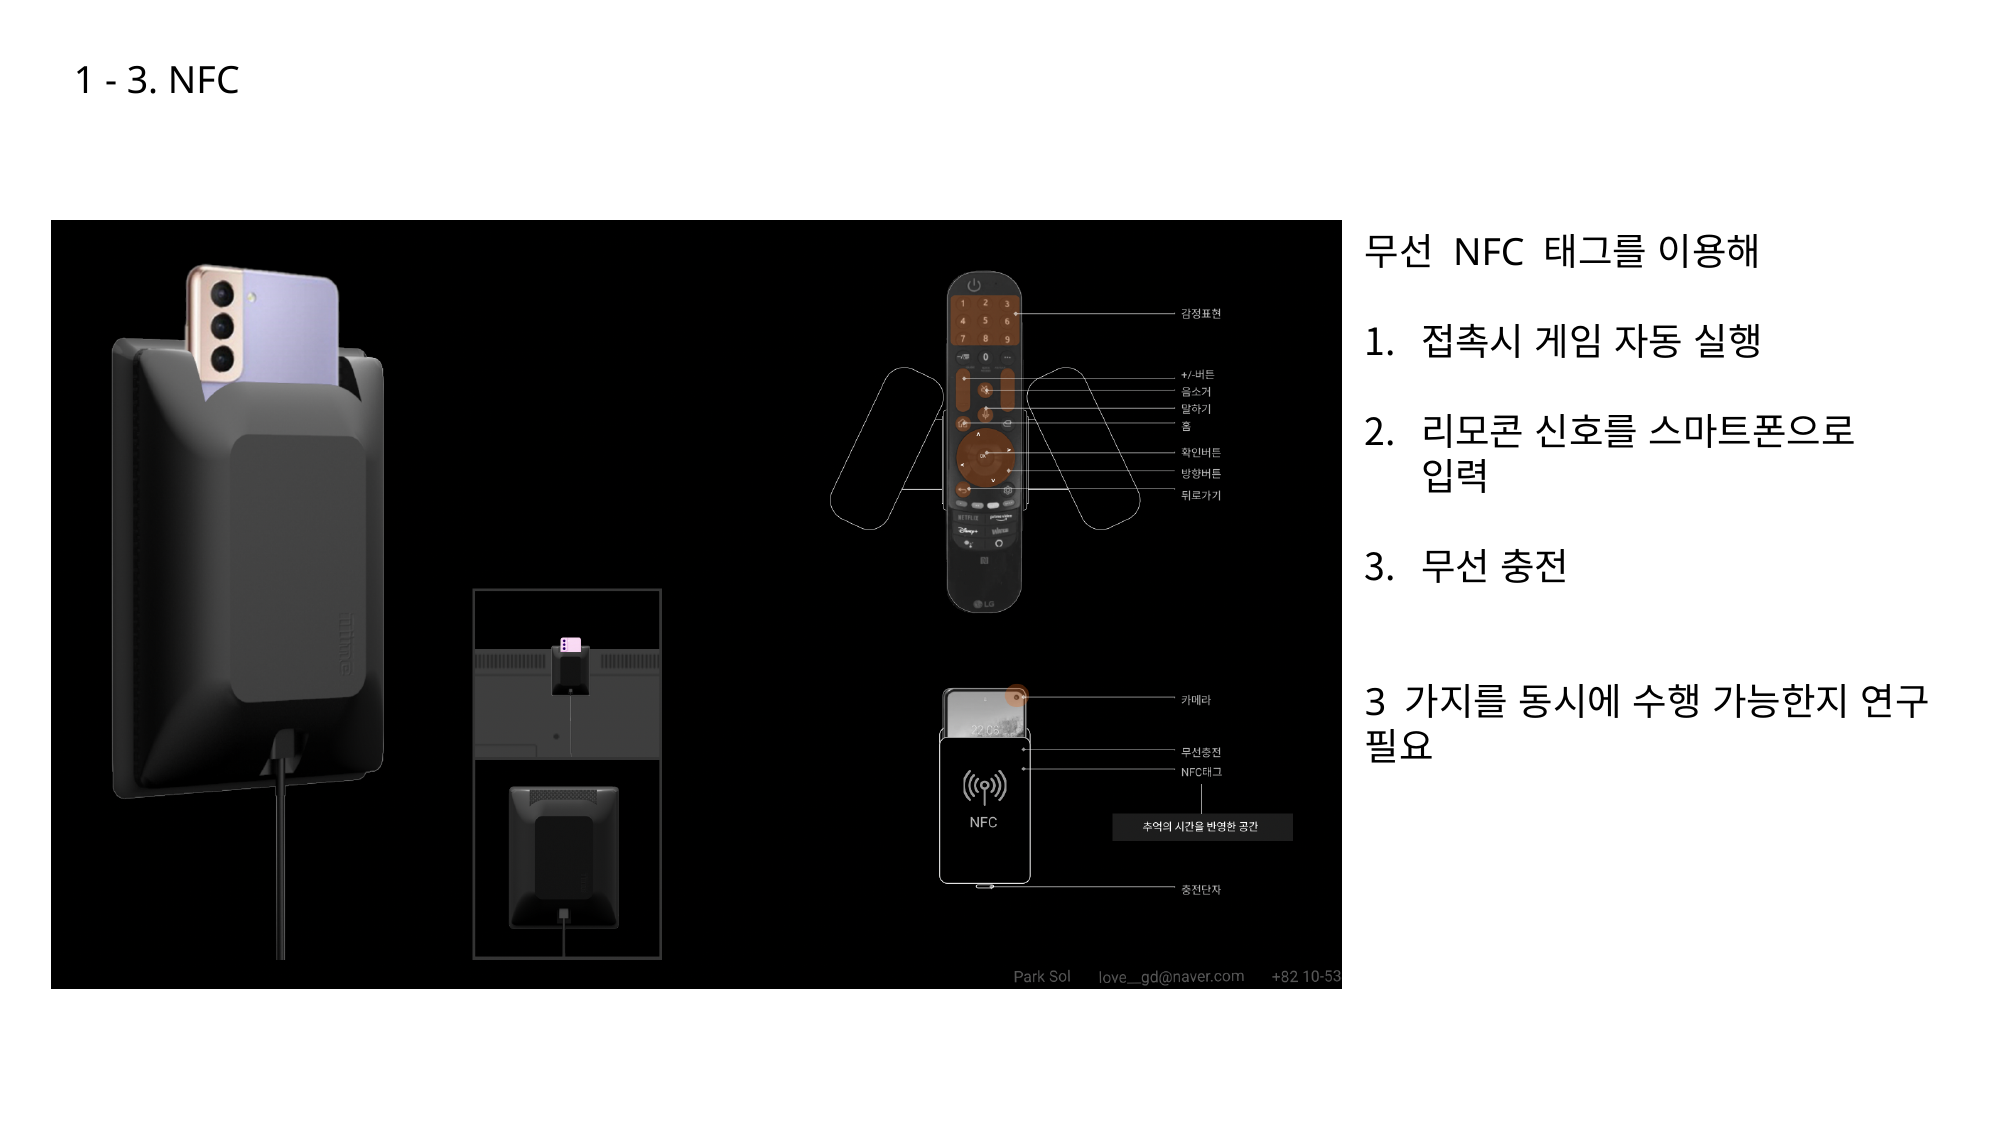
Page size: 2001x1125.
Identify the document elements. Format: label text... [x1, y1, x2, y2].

text_box 1 - 3. NFC [59, 48, 265, 109]
picture [51, 220, 1343, 989]
text_box 무선 NFC 태그를 이용해 접촉시 게임 자동 실행 리모콘 신호를 스마트폰으로 입력 무선 충전 3 가지를 동시에 수행 가능한지 연구 필요 [1350, 220, 1949, 776]
